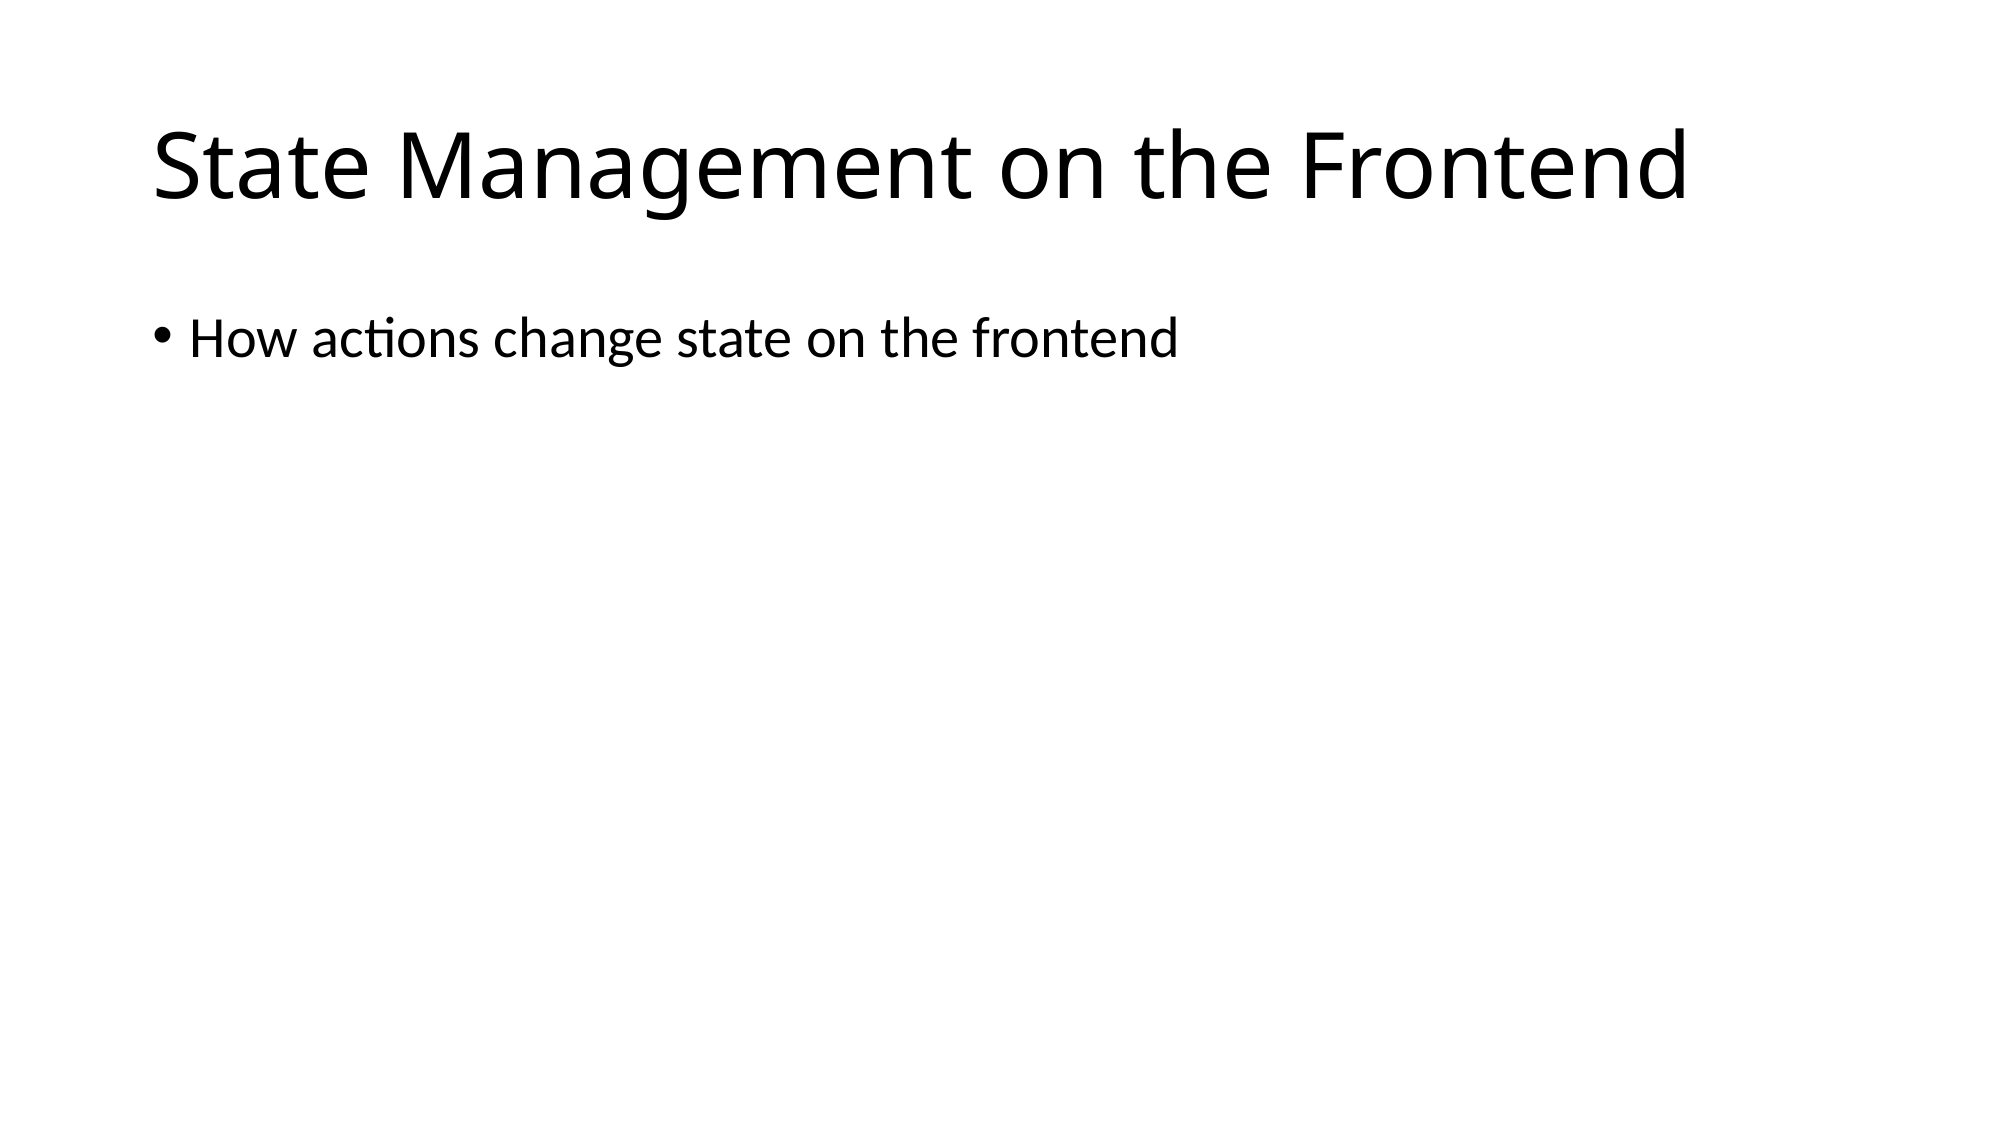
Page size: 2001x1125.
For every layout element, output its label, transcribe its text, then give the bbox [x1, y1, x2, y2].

list How actions change state on the frontend [137, 299, 1863, 1014]
title State Management on the Frontend [137, 59, 1863, 278]
